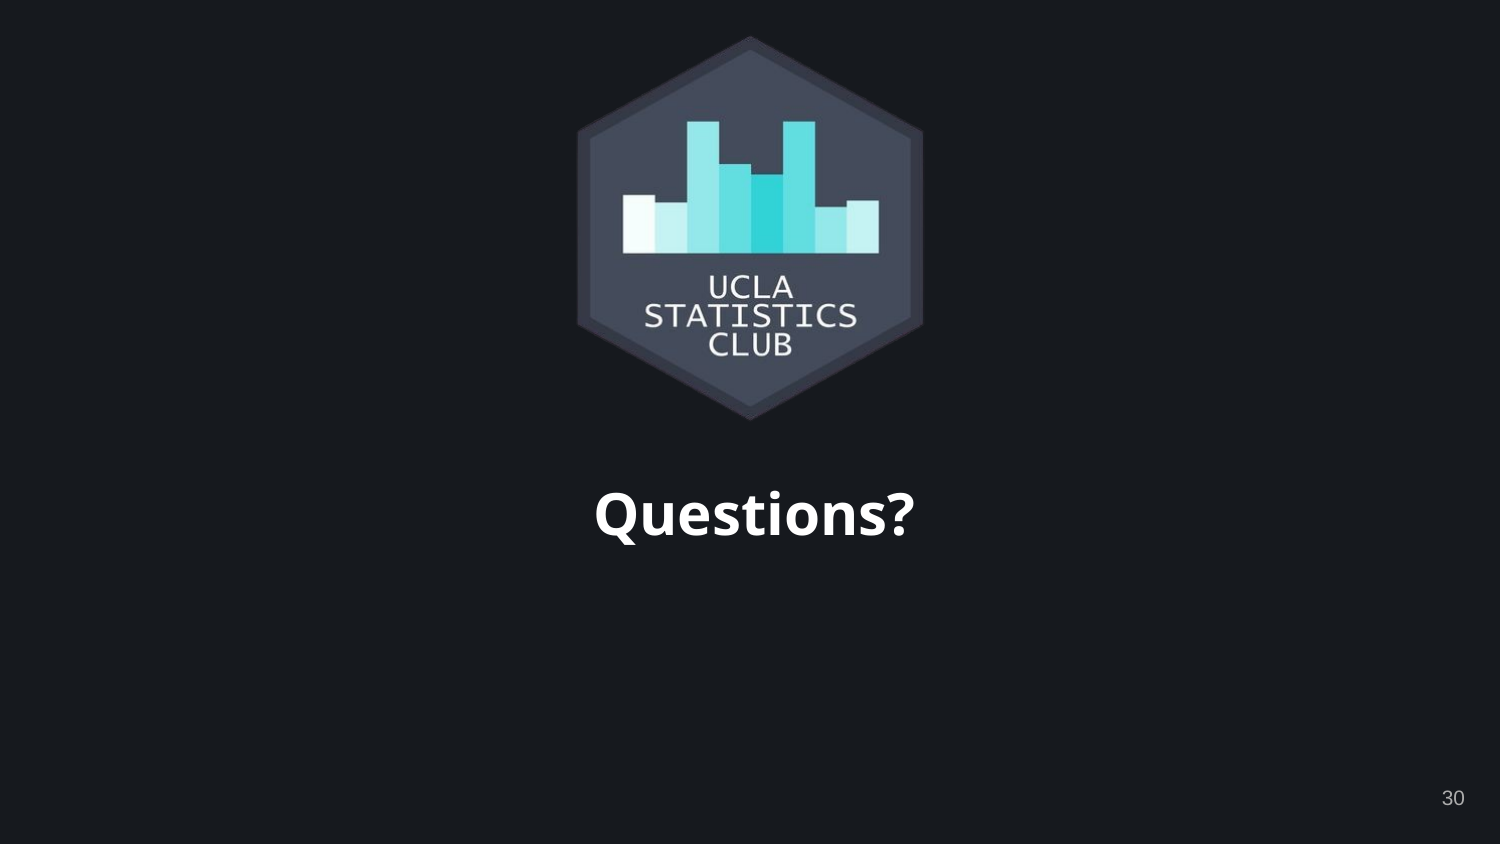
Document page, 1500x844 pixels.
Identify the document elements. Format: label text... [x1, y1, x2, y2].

text_box Questions? [0, 461, 1490, 682]
picture [552, 26, 948, 429]
slide_number ‹#› [1389, 764, 1480, 830]
